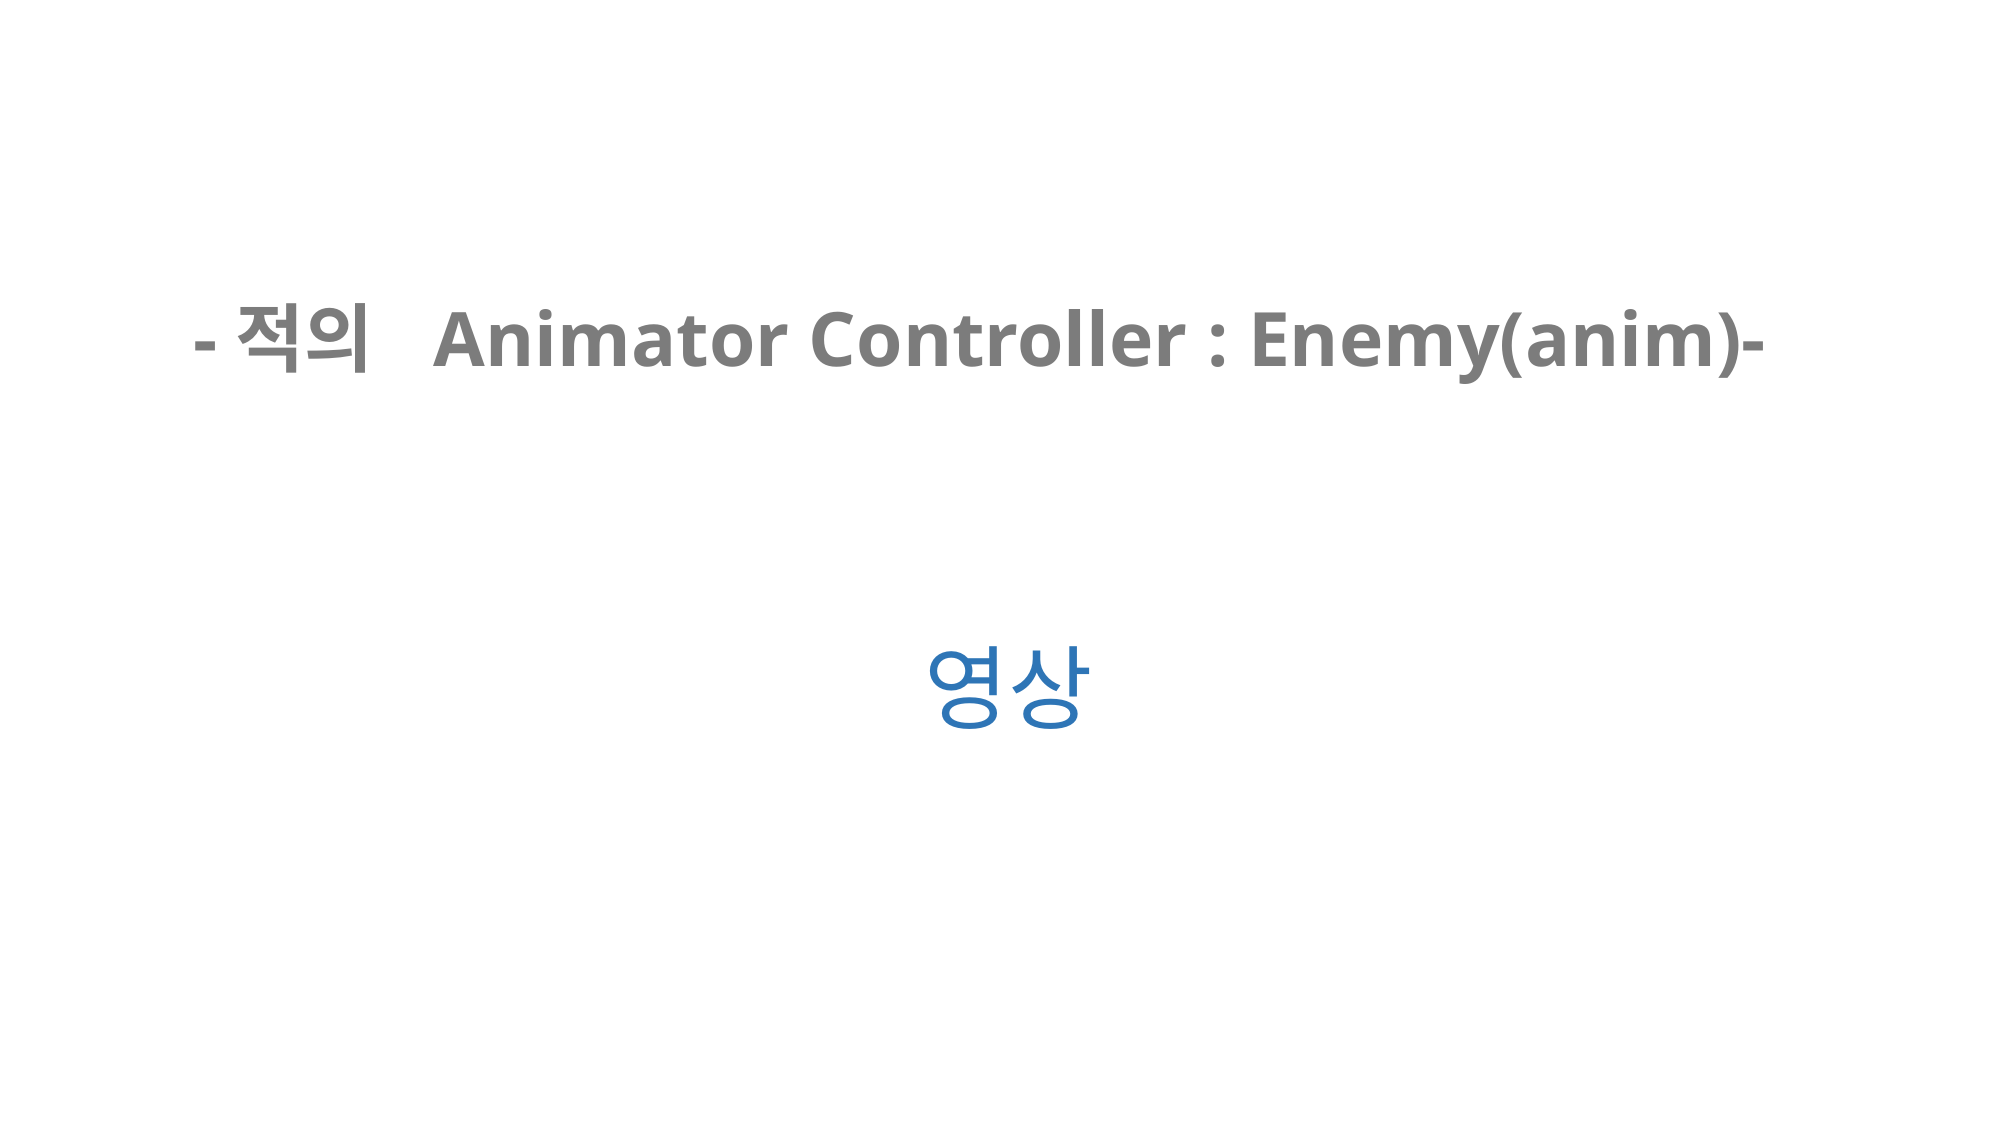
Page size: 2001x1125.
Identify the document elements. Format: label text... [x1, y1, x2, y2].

text_box -적의 Animator Controller : Enemy(anim)- [178, 294, 1839, 408]
text_box 영상 [909, 623, 1202, 749]
